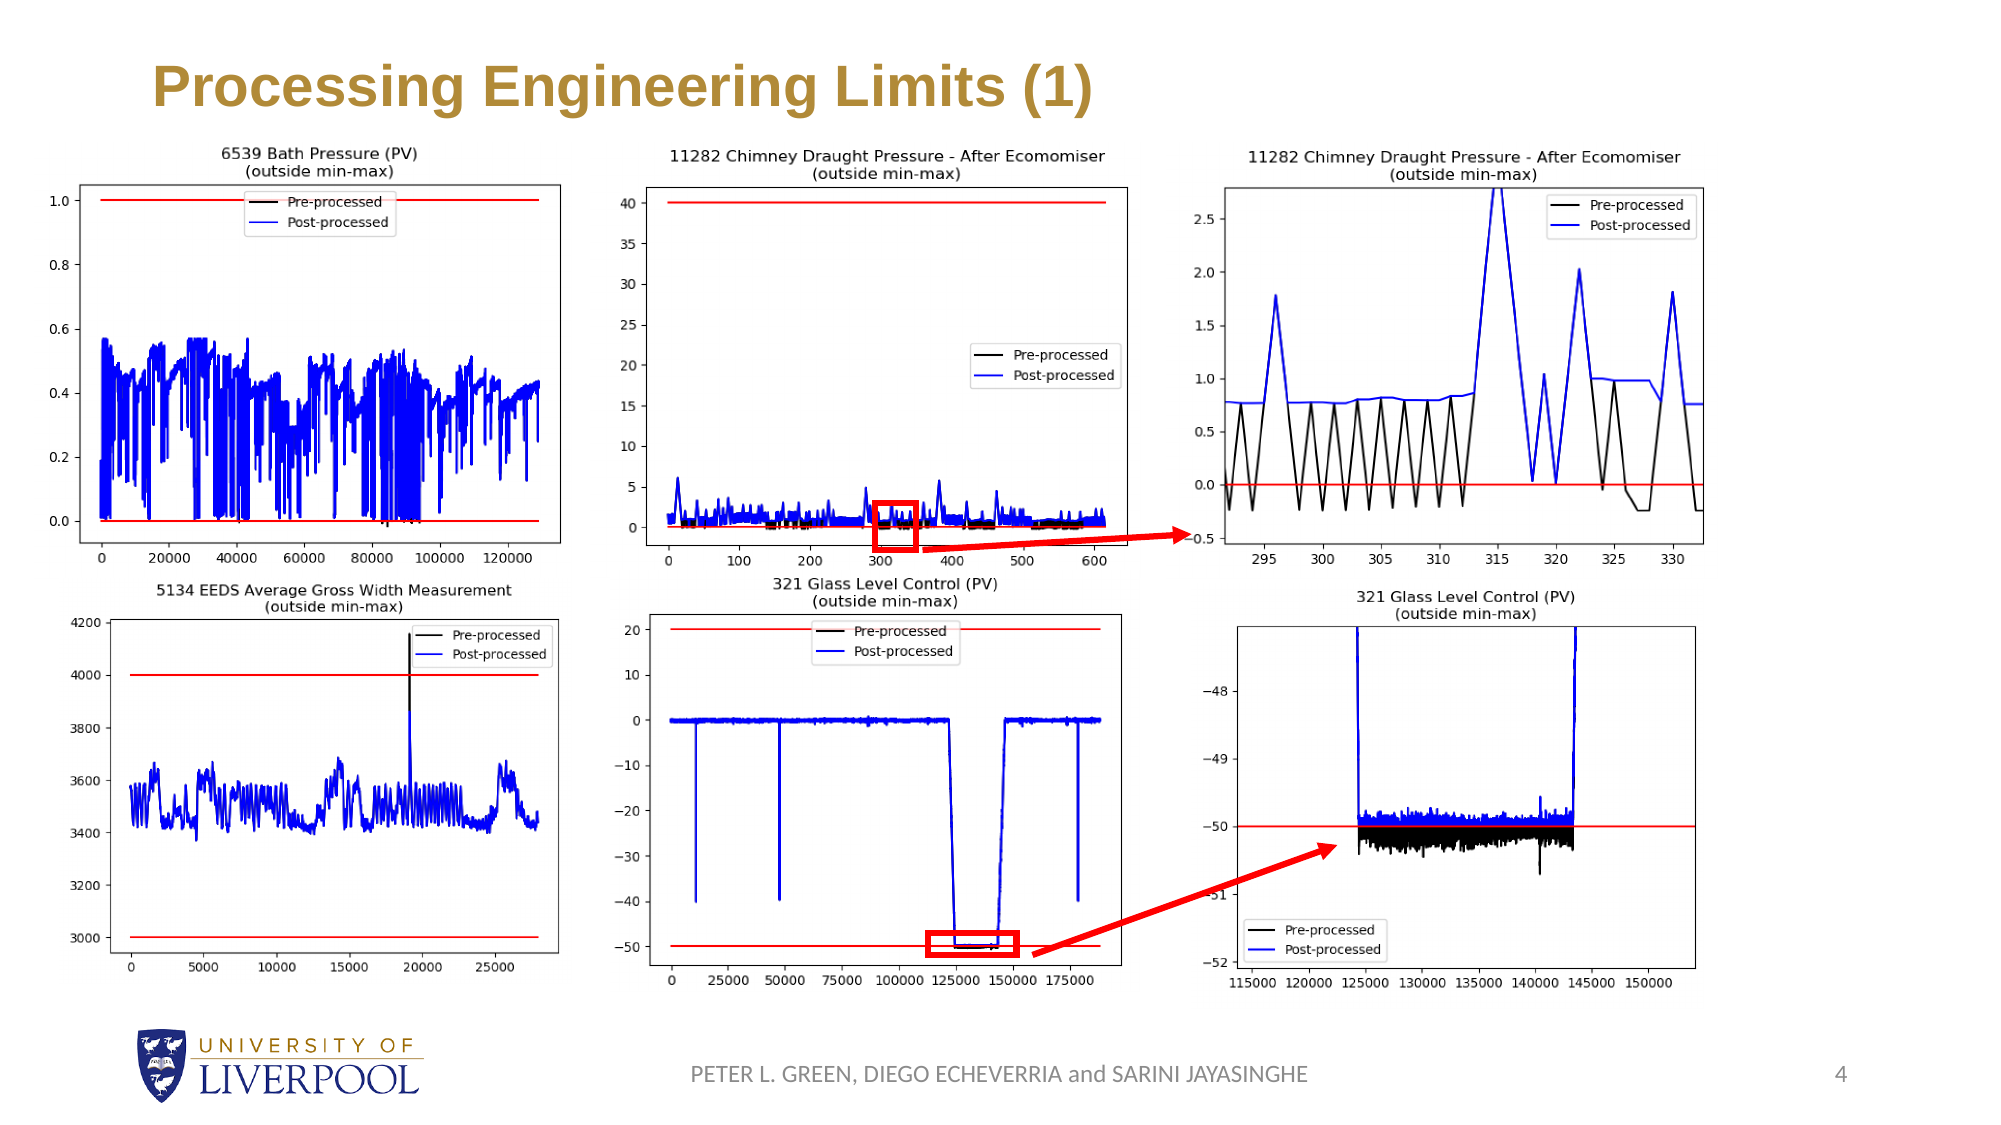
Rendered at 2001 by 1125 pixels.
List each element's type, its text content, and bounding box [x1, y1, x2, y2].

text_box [922, 534, 1192, 550]
slide_number 4 [1412, 1042, 1863, 1103]
picture [1191, 583, 1704, 1009]
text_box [1032, 844, 1338, 956]
footer PETER L. GREEN, DIEGO ECHEVERRIA and SARINI JAYASINGHE [662, 1042, 1338, 1103]
picture [34, 142, 572, 984]
picture [1166, 142, 1718, 579]
picture [137, 1029, 424, 1103]
title Processing Engineering Limits (1) [137, 58, 1863, 117]
picture [590, 142, 1141, 992]
